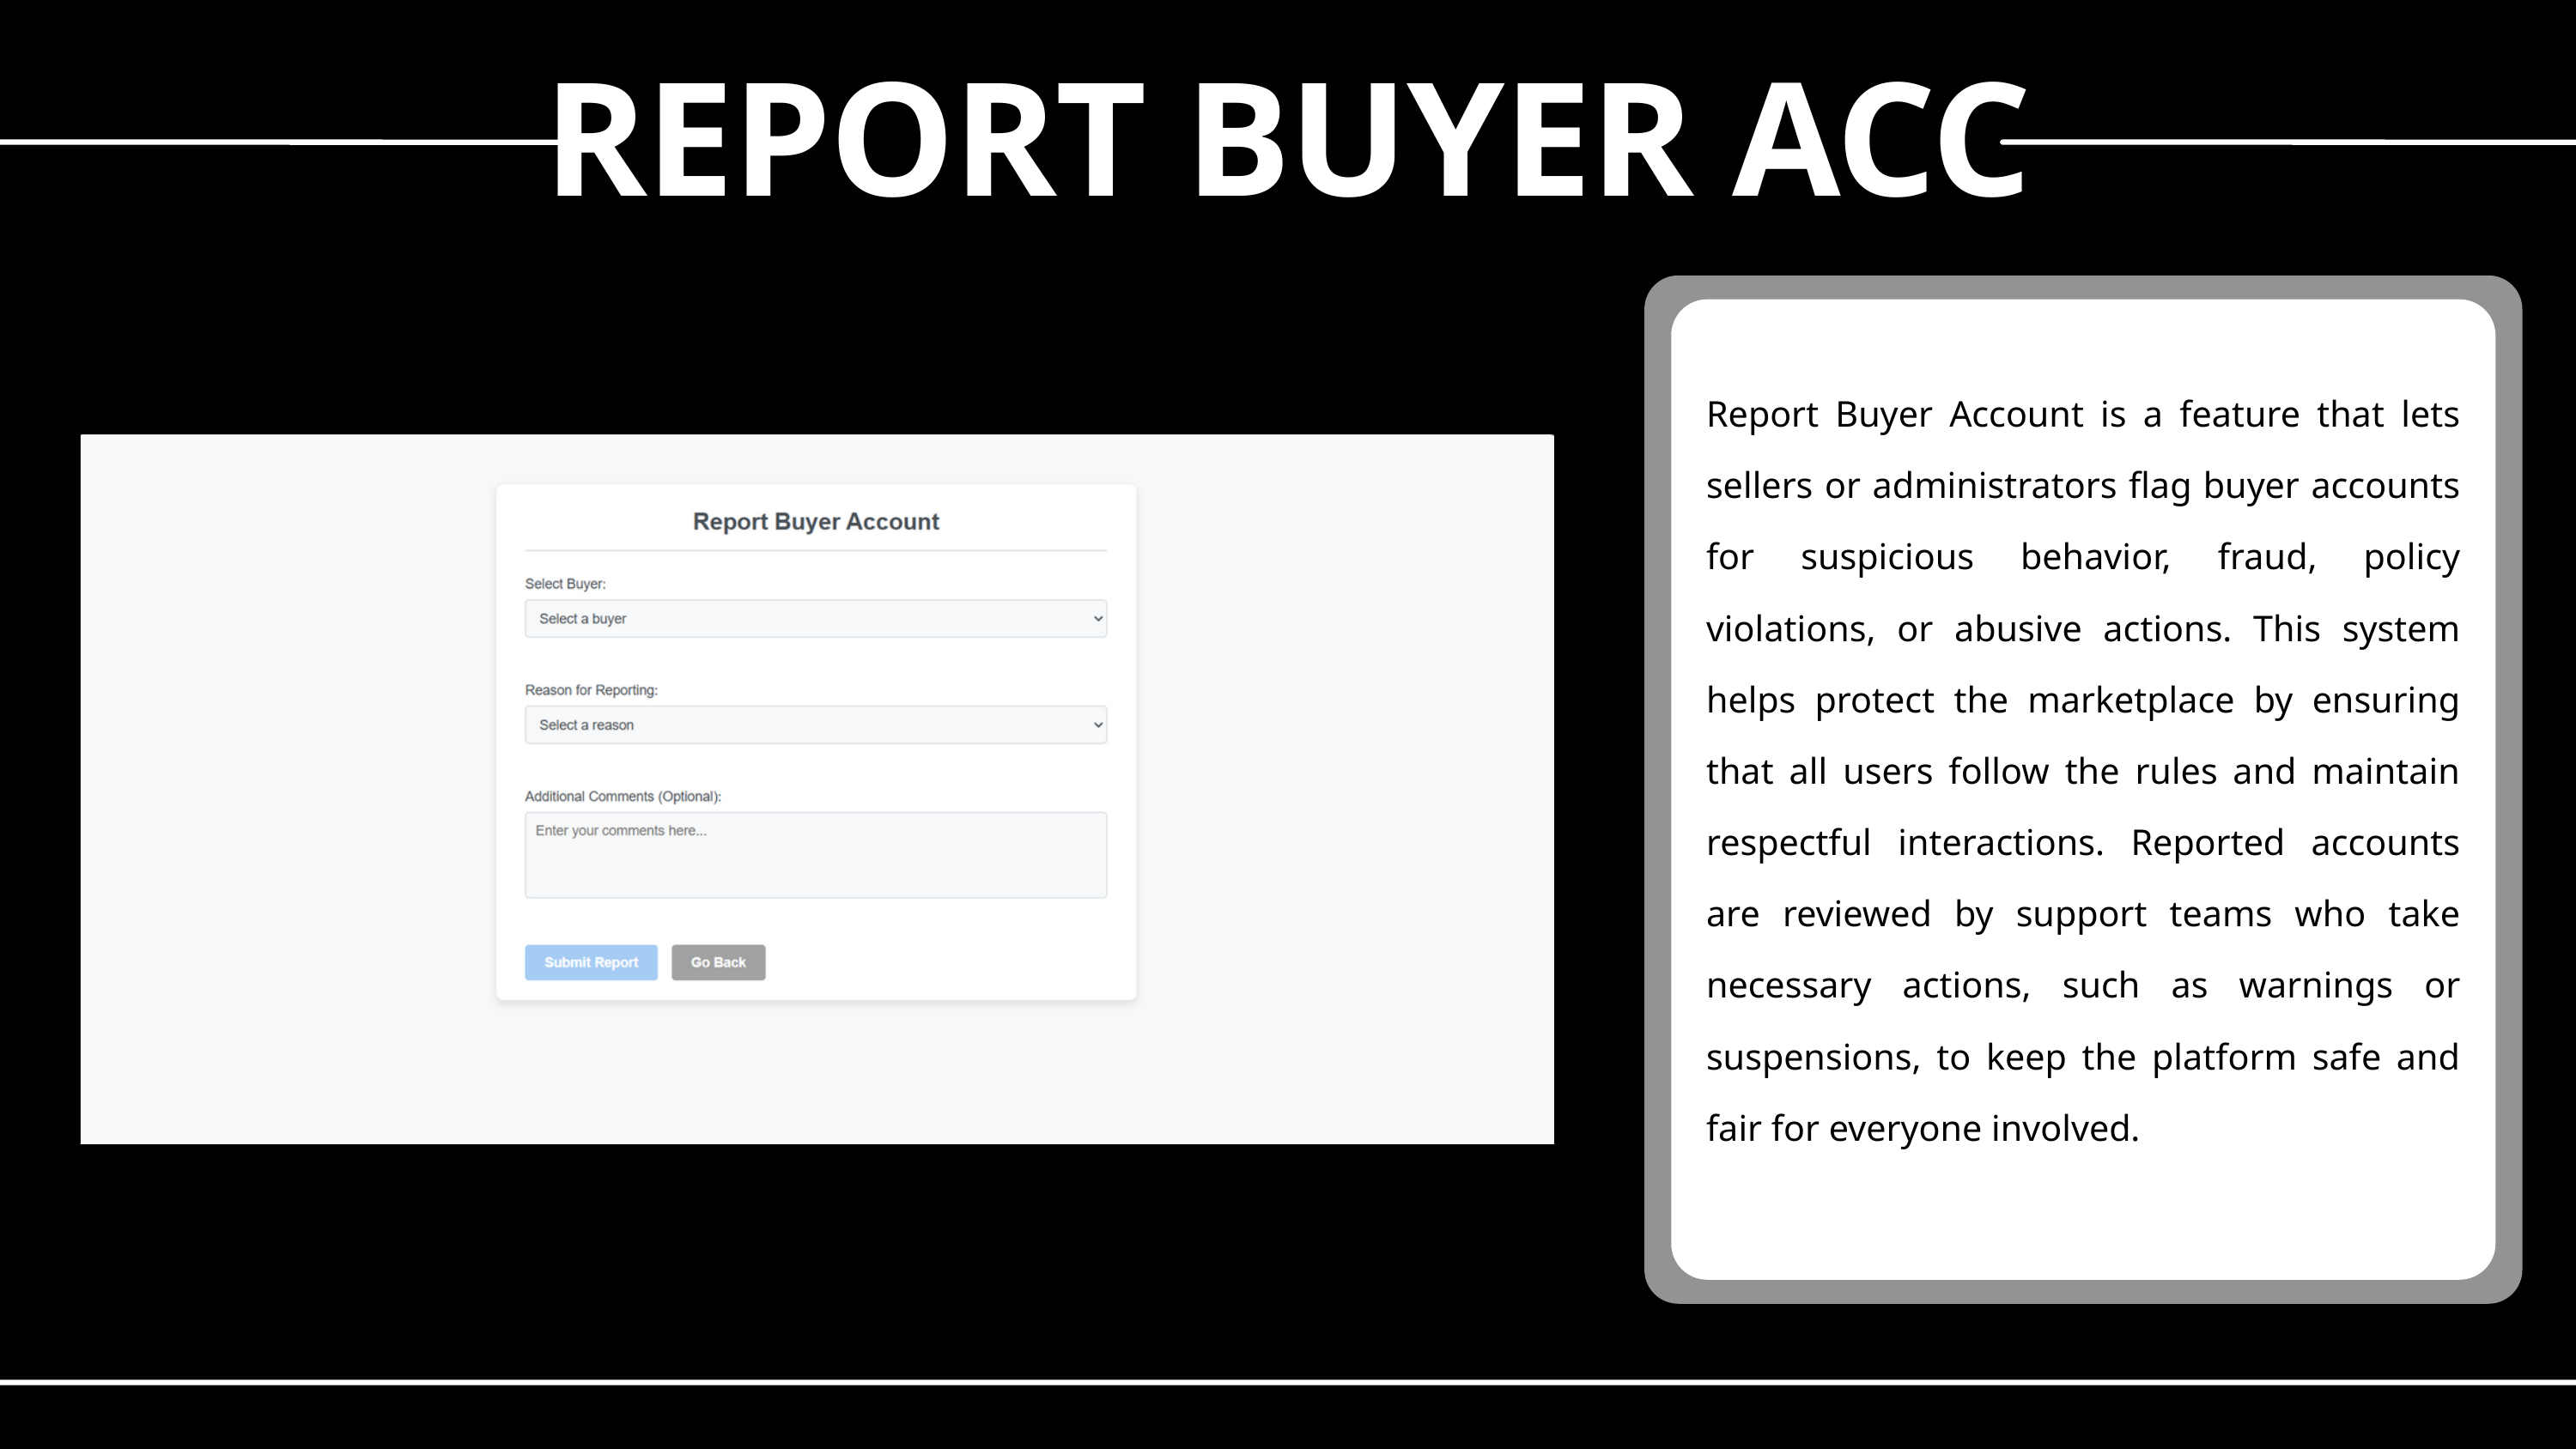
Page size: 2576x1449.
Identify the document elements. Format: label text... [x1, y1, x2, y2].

text_box [80, 434, 1554, 1144]
text_box REPORT BUYER ACC [519, 70, 2057, 227]
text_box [1643, 275, 2523, 1304]
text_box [1671, 299, 2496, 1280]
